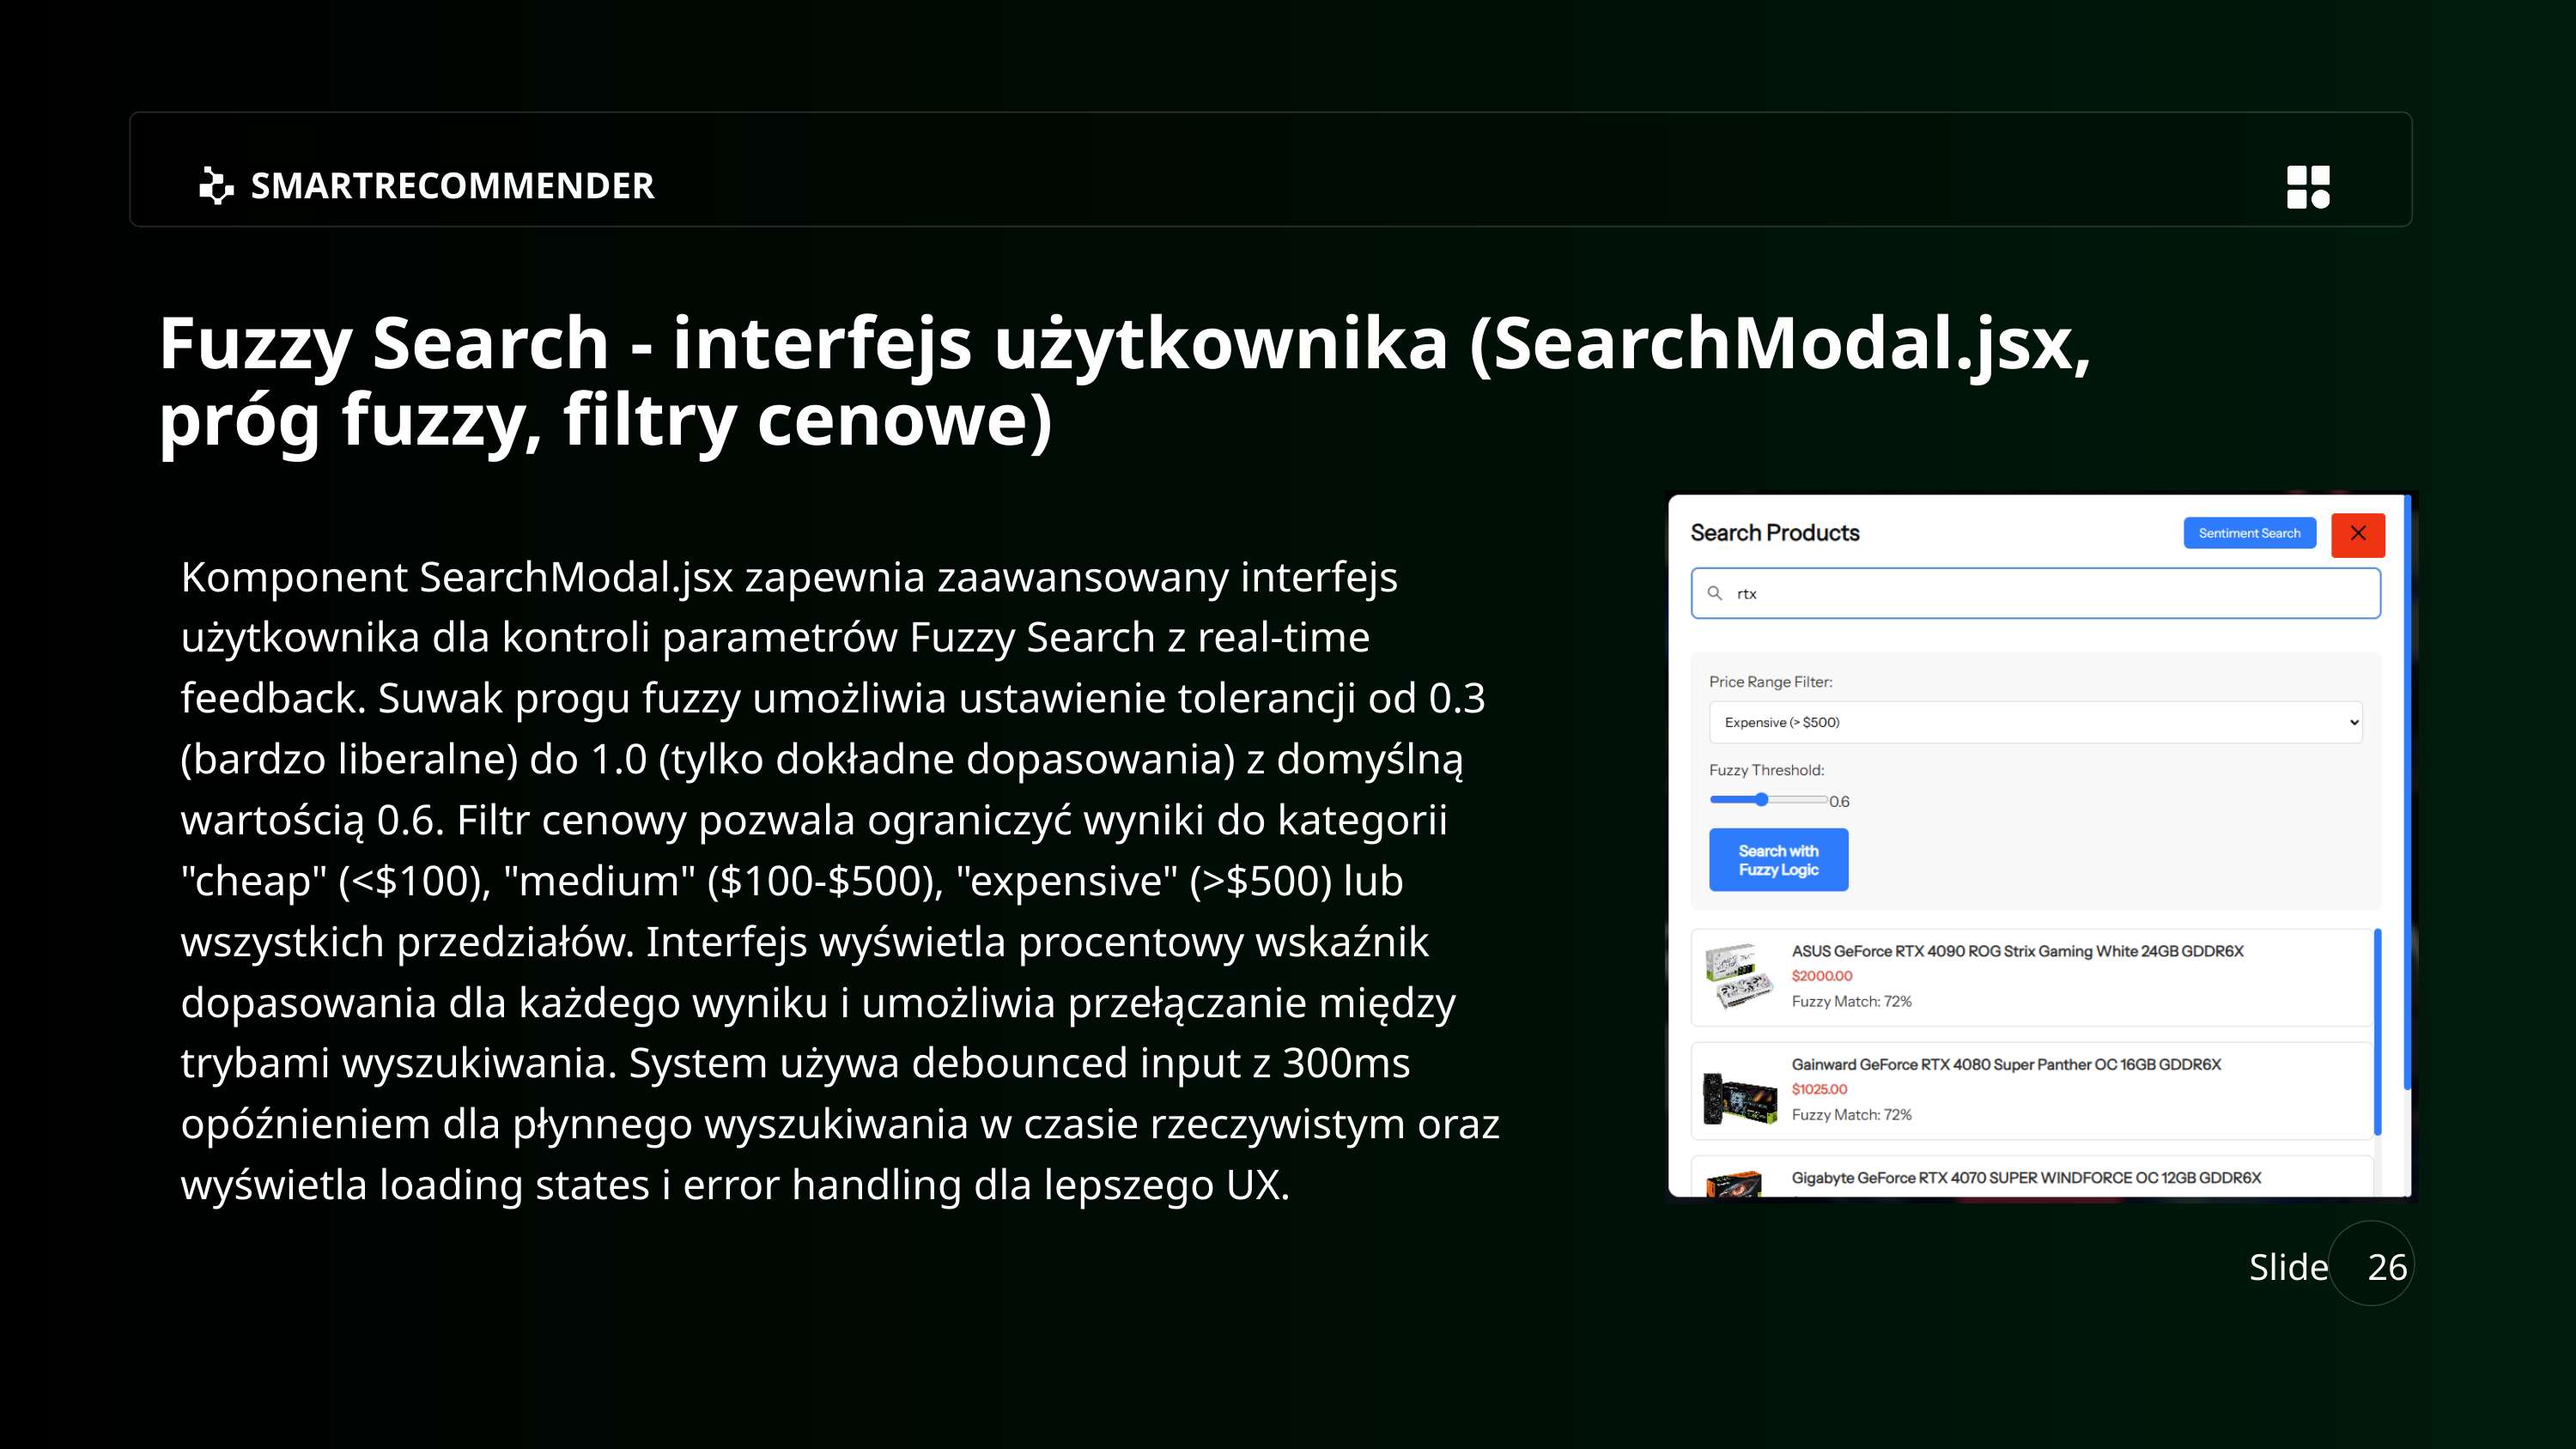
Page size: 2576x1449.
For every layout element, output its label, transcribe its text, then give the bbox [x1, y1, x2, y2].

text_box [2326, 1180, 2451, 1343]
text_box [199, 166, 234, 205]
text_box [2287, 166, 2330, 209]
picture [1665, 490, 2419, 1203]
text_box [125, 91, 2451, 263]
text_box 26 [2363, 1226, 2413, 1288]
text_box Slide [2150, 1226, 2330, 1288]
text_box Fuzzy Search - interfejs użytkownika (SearchModal.jsx, próg fuzzy, filtry cenowe) [157, 306, 2151, 460]
text_box Komponent SearchModal.jsx zapewnia zaawansowany interfejs użytkownika dla kontroli parametrów Fuzzy Search z real-time feedback. Suwak progu fuzzy umożliwia ustawienie tolerancji od 0.3 (bardzo liberalne) do 1.0 (tylko dokładne dopasowania) z domyślną wartością 0.6. Filtr cenowy pozwala ograniczyć wyniki do kategorii "cheap" (<$100), "medium" ($100-$500), "expensive" (>$500) lub wszystkich przedziałów. Interfejs wyświetla procentowy wskaźnik dopasowania dla każdego wyniku i umożliwia przełączanie między trybami wyszukiwania. System używa debounced input z 300ms opóźnieniem dla płynnego wyszukiwania w czasie rzeczywistym oraz wyświetla loading states i error handling dla lepszego UX. [180, 539, 1567, 1208]
text_box SMARTRECOMMENDER [251, 172, 679, 207]
